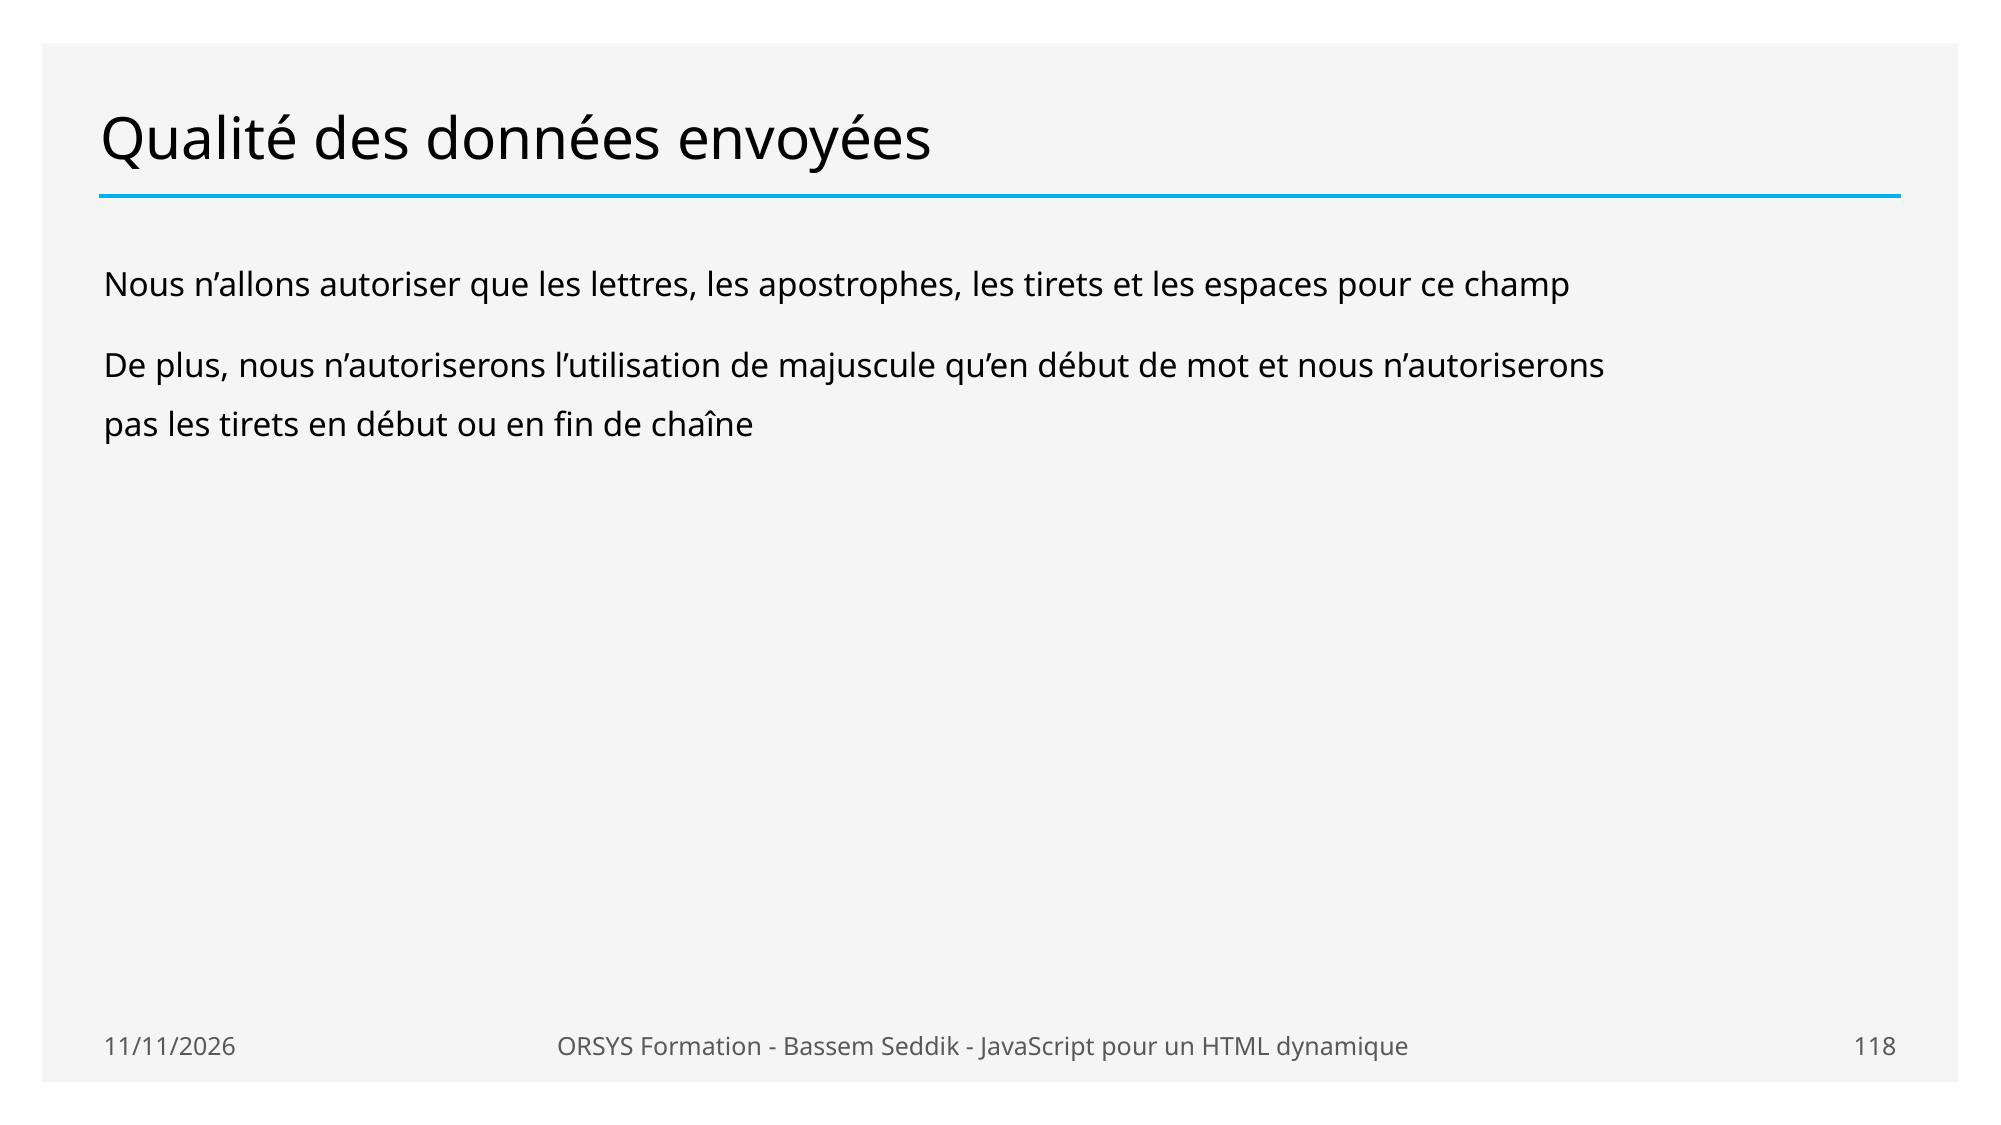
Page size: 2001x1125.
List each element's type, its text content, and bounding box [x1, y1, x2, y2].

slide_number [88, 1017, 340, 1078]
title Qualité des données envoyées [85, 73, 1888, 179]
slide_number 118 [1627, 1017, 1912, 1078]
list Nous n’allons autoriser que les lettres, les apostrophes, les tirets et les espaces pour ce champ De plus, nous n’autoriserons l’utilisation de majuscule qu’en début de mot et nous n’autoriserons pas les tirets en début ou en fin de chaîne [88, 235, 1627, 982]
footer ORSYS Formation - Bassem Seddik - JavaScript pour un HTML dynamique [340, 1017, 1627, 1078]
